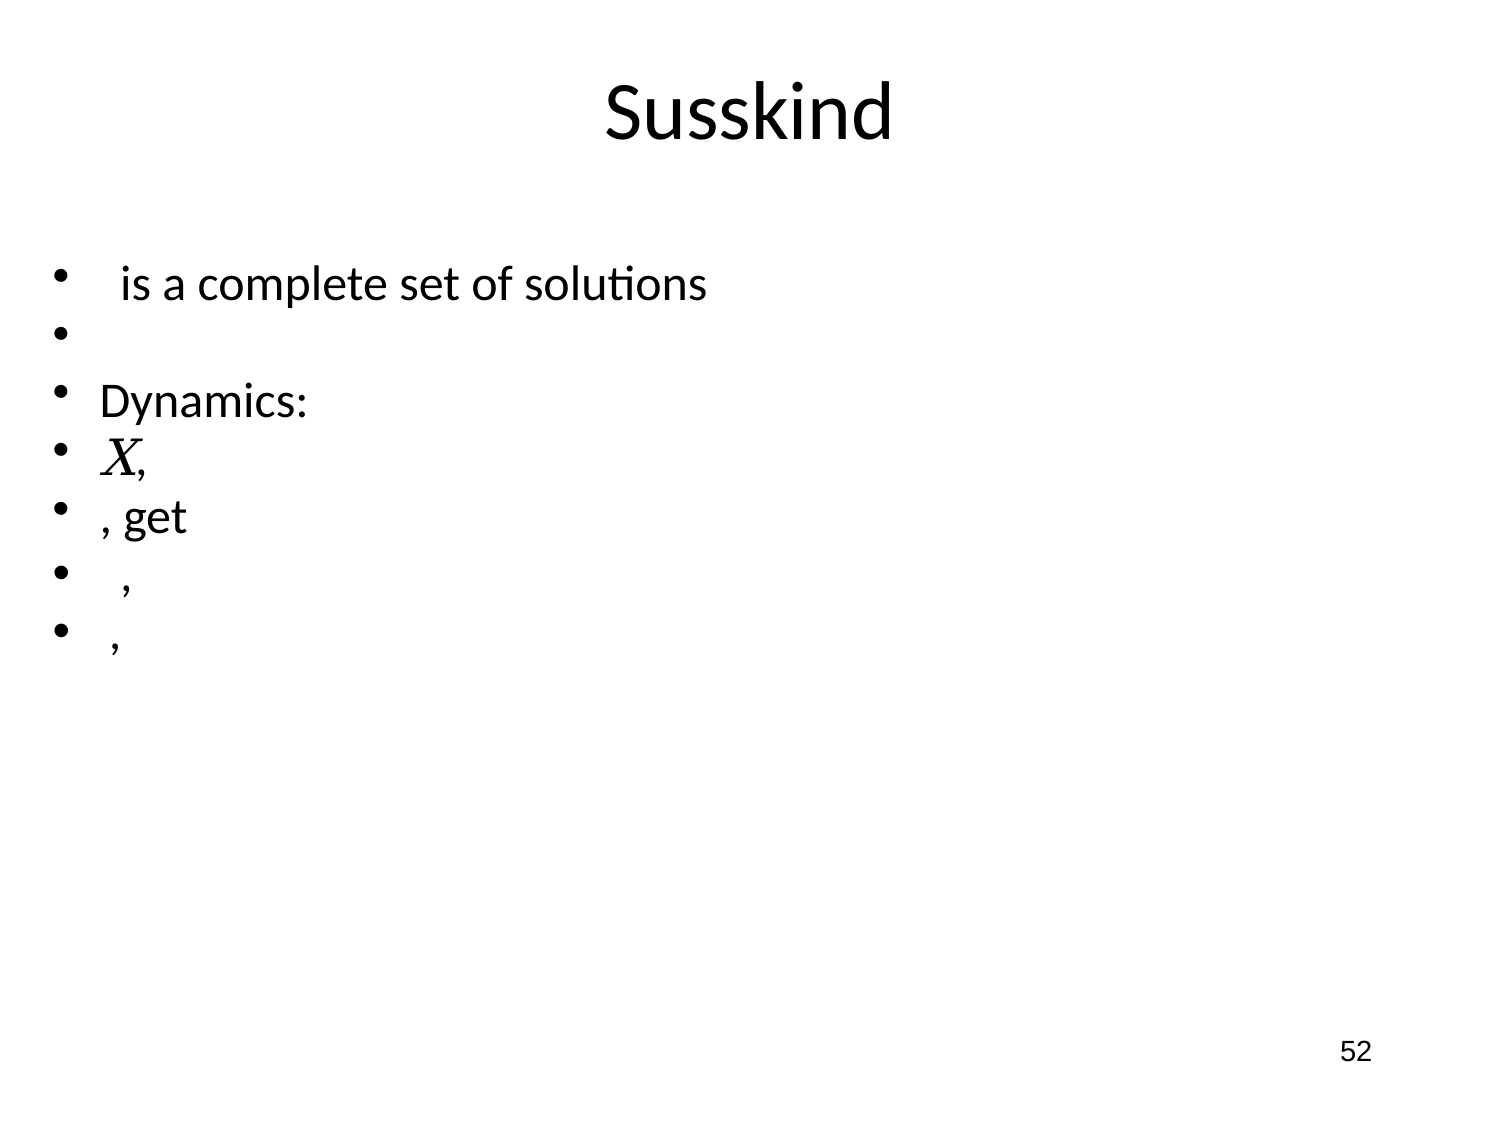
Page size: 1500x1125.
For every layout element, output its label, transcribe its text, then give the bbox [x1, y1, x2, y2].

slide_number 52 [1074, 1024, 1388, 1101]
title Susskind [112, 49, 1388, 163]
